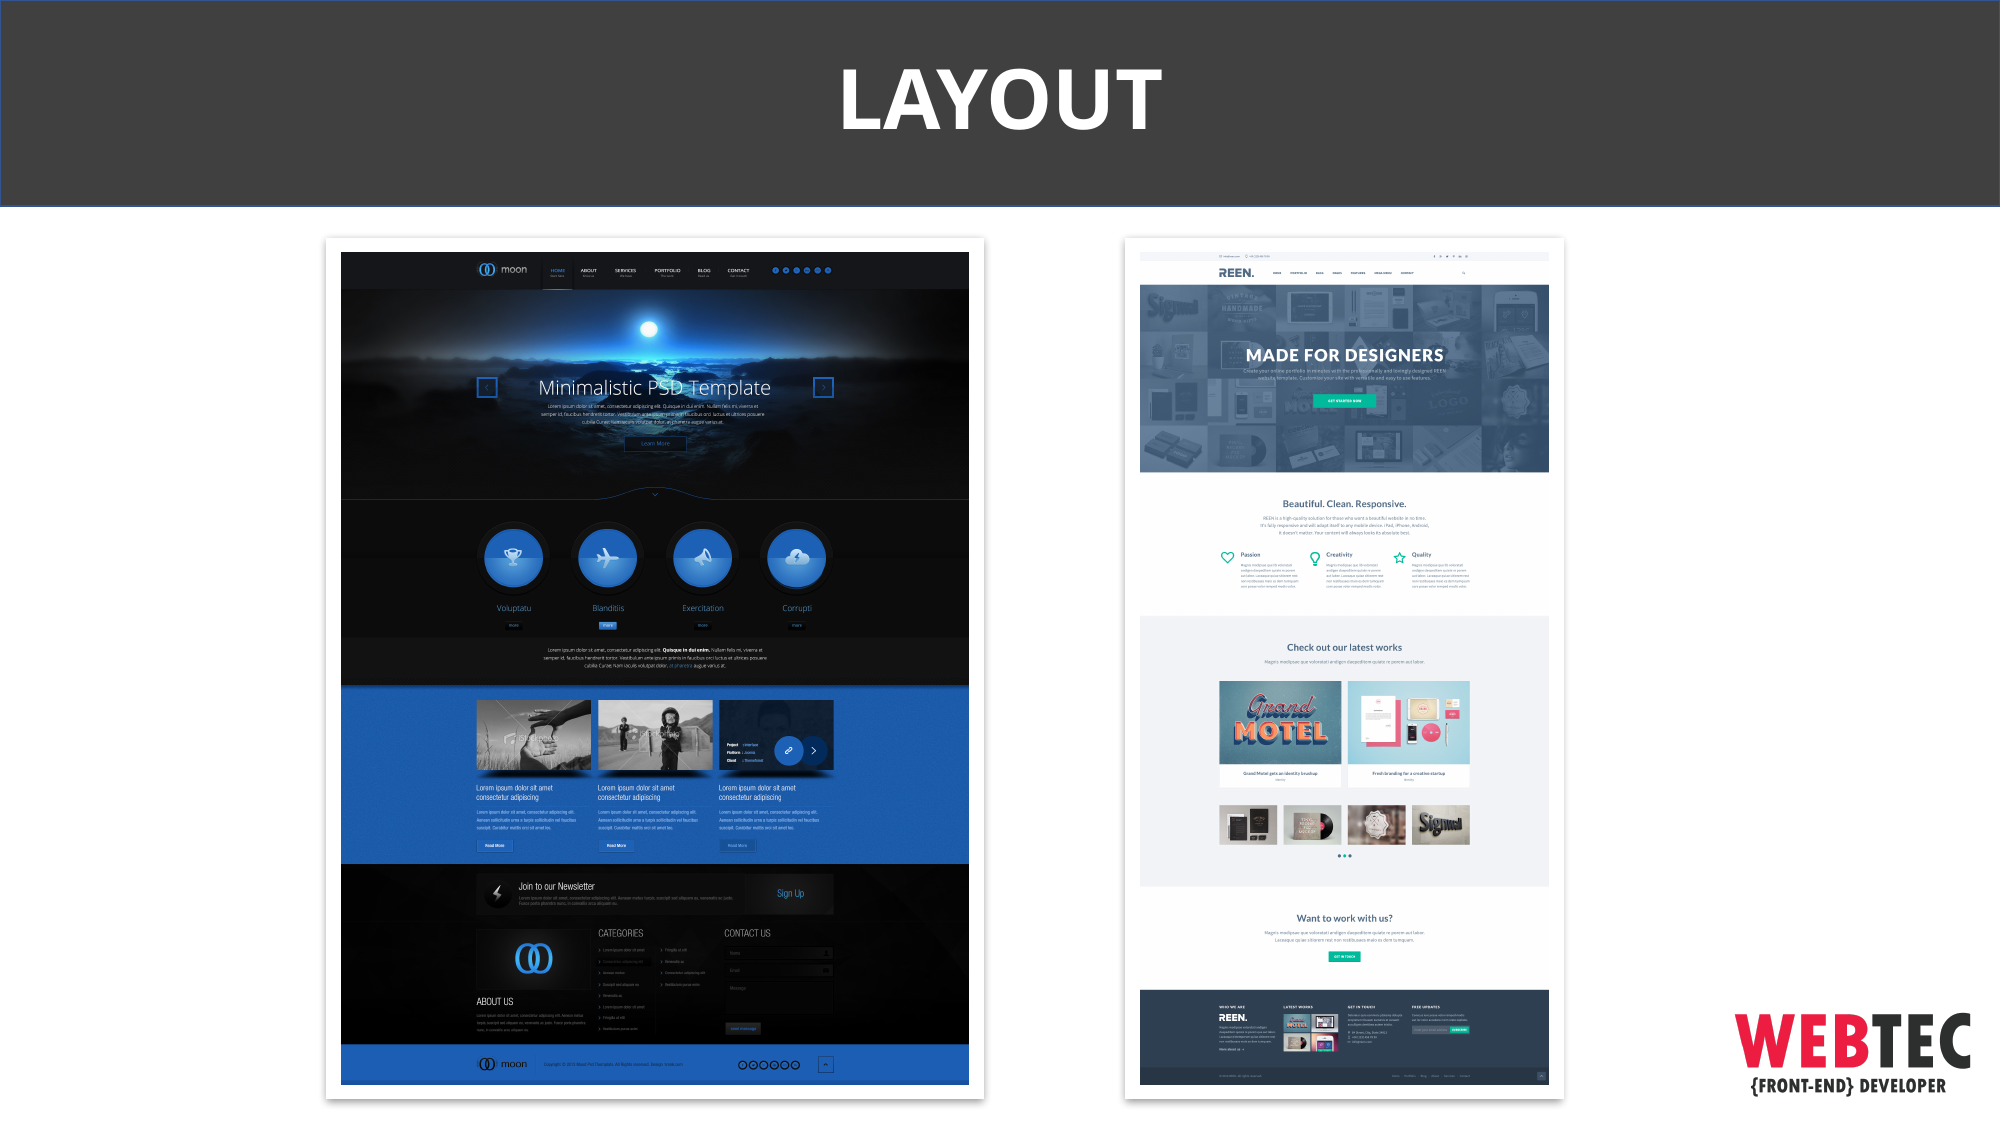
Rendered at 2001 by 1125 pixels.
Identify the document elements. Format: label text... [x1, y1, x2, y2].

title LAYOUT [340, 13, 1660, 193]
picture [340, 252, 970, 1085]
text_box [0, 0, 2000, 207]
picture [1139, 252, 1550, 1085]
picture [1706, 1005, 2000, 1106]
